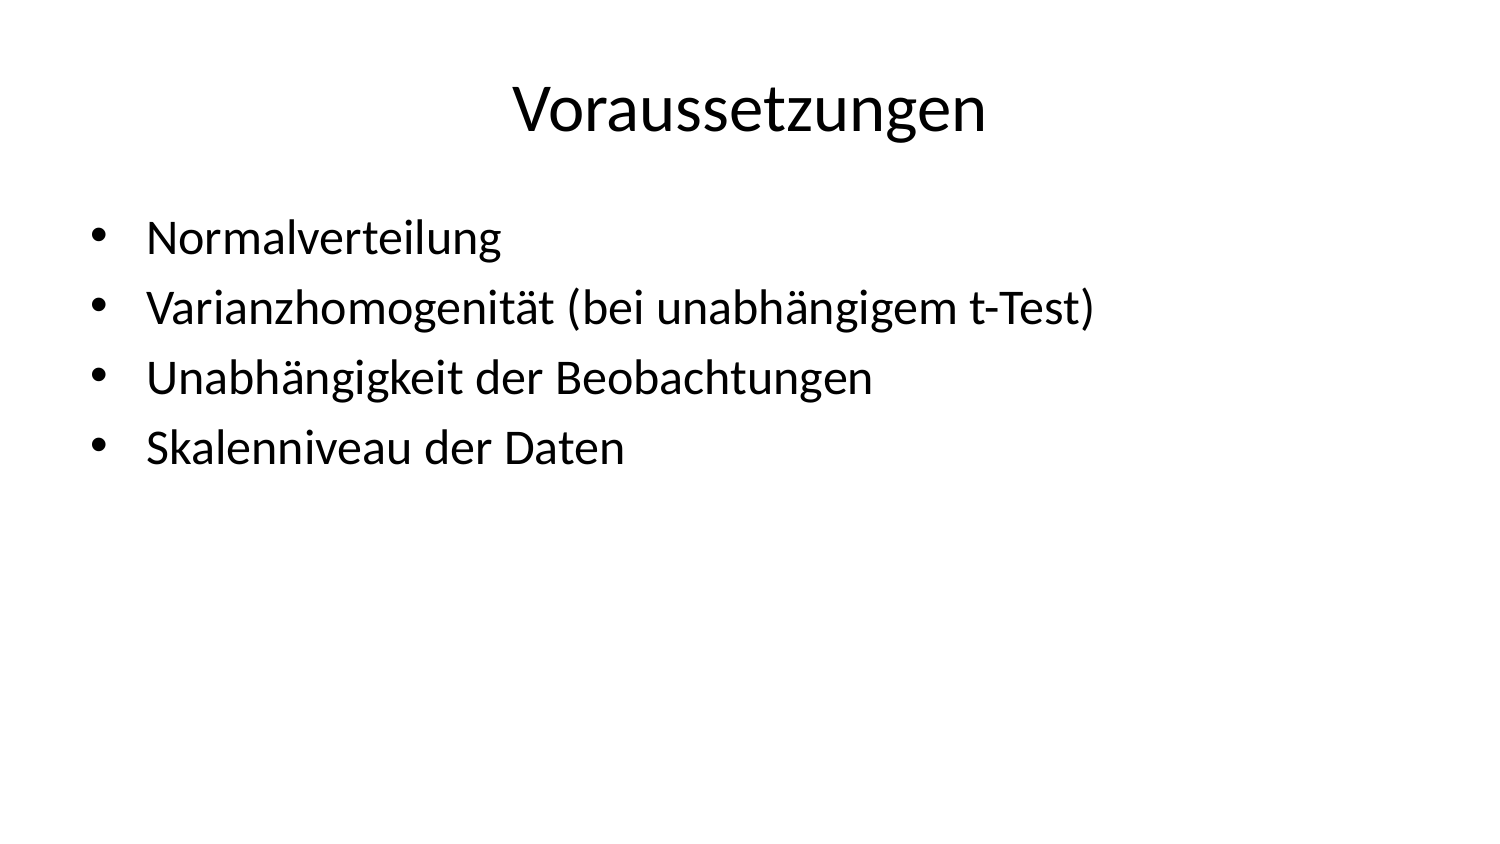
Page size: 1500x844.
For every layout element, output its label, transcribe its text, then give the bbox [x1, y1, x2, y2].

title Voraussetzungen [75, 33, 1425, 175]
list Normalverteilung Varianzhomogenität (bei unabhängigem t-Test) Unabhängigkeit der Beobachtungen Skalenniveau der Daten [75, 196, 1425, 754]
